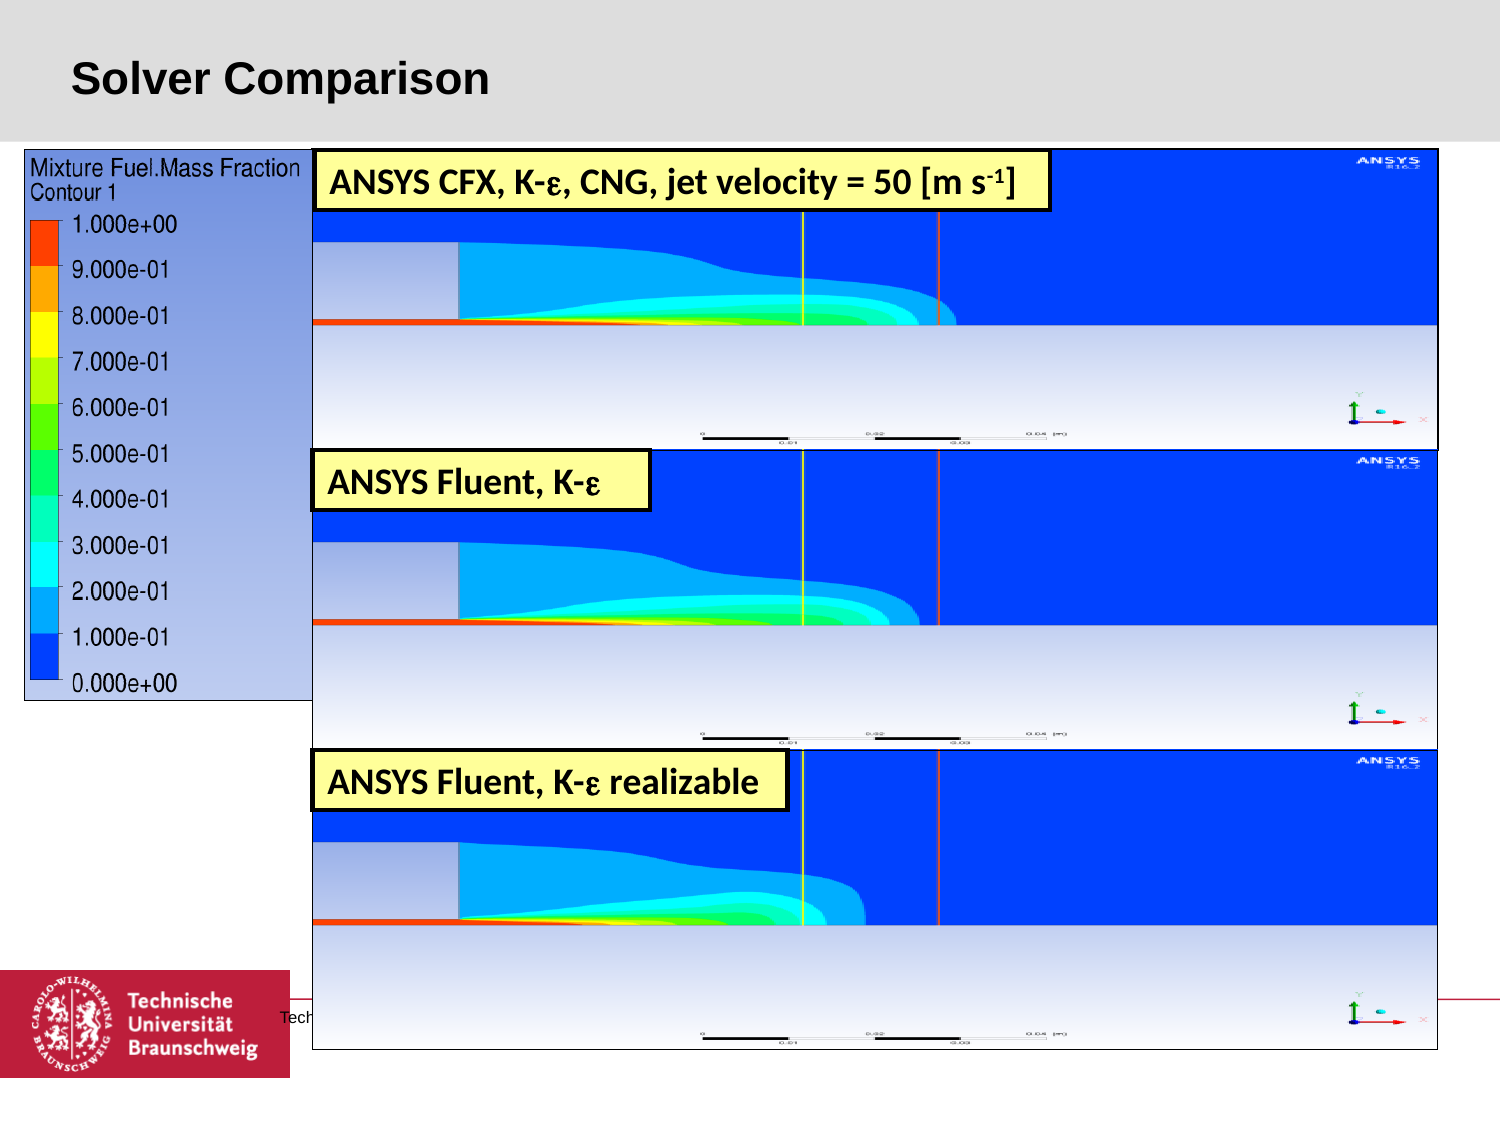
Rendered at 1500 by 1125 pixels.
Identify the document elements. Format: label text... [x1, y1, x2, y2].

picture [0, 970, 290, 1078]
picture [24, 149, 1438, 1051]
title Solver Comparison [70, 17, 1445, 135]
